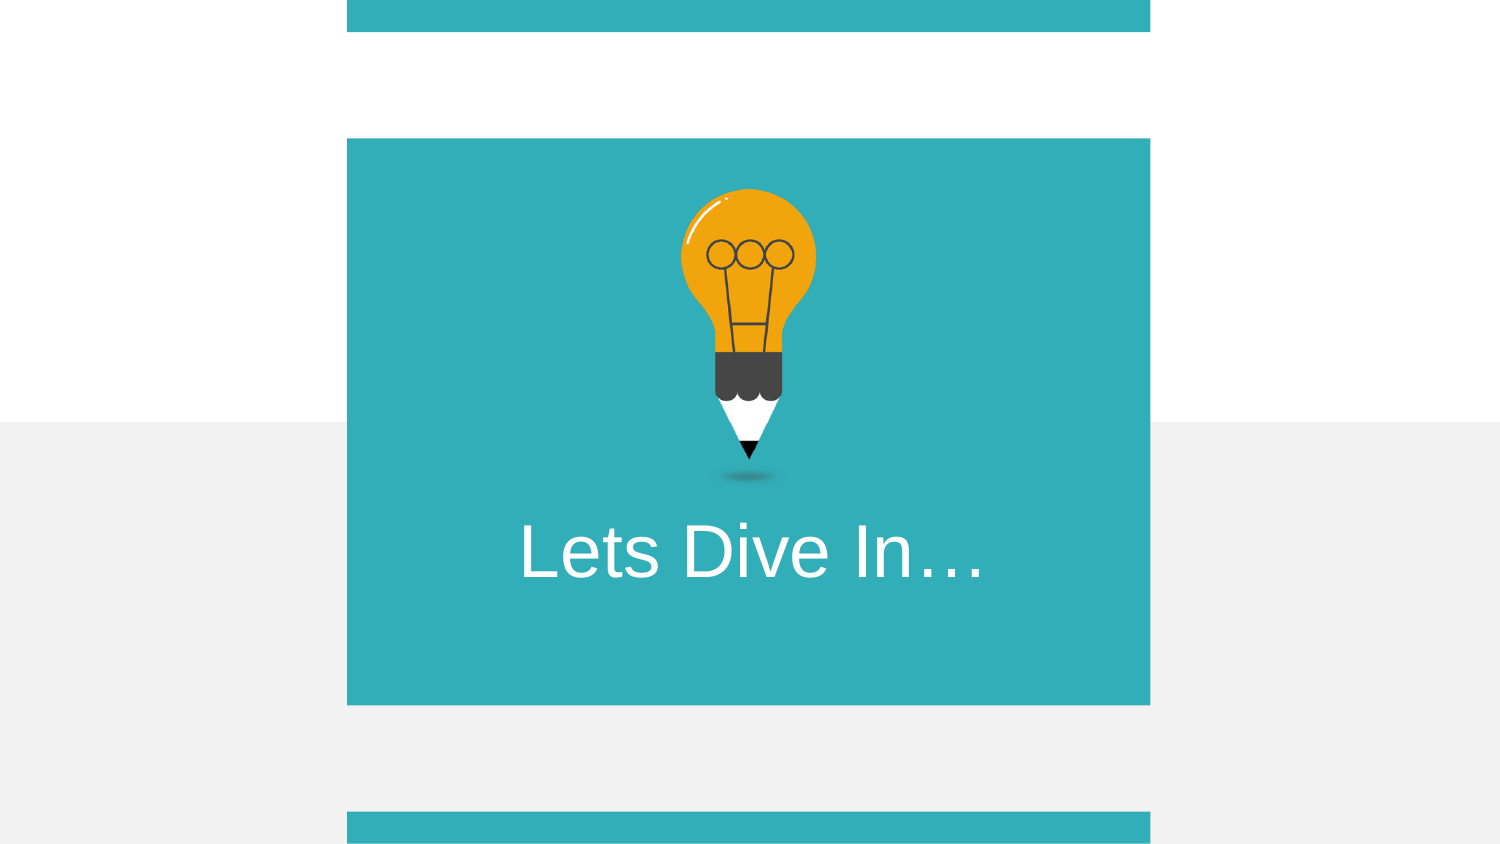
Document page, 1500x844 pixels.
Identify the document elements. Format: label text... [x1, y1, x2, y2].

list Lets Dive In… [352, 500, 1156, 595]
picture [681, 189, 816, 487]
